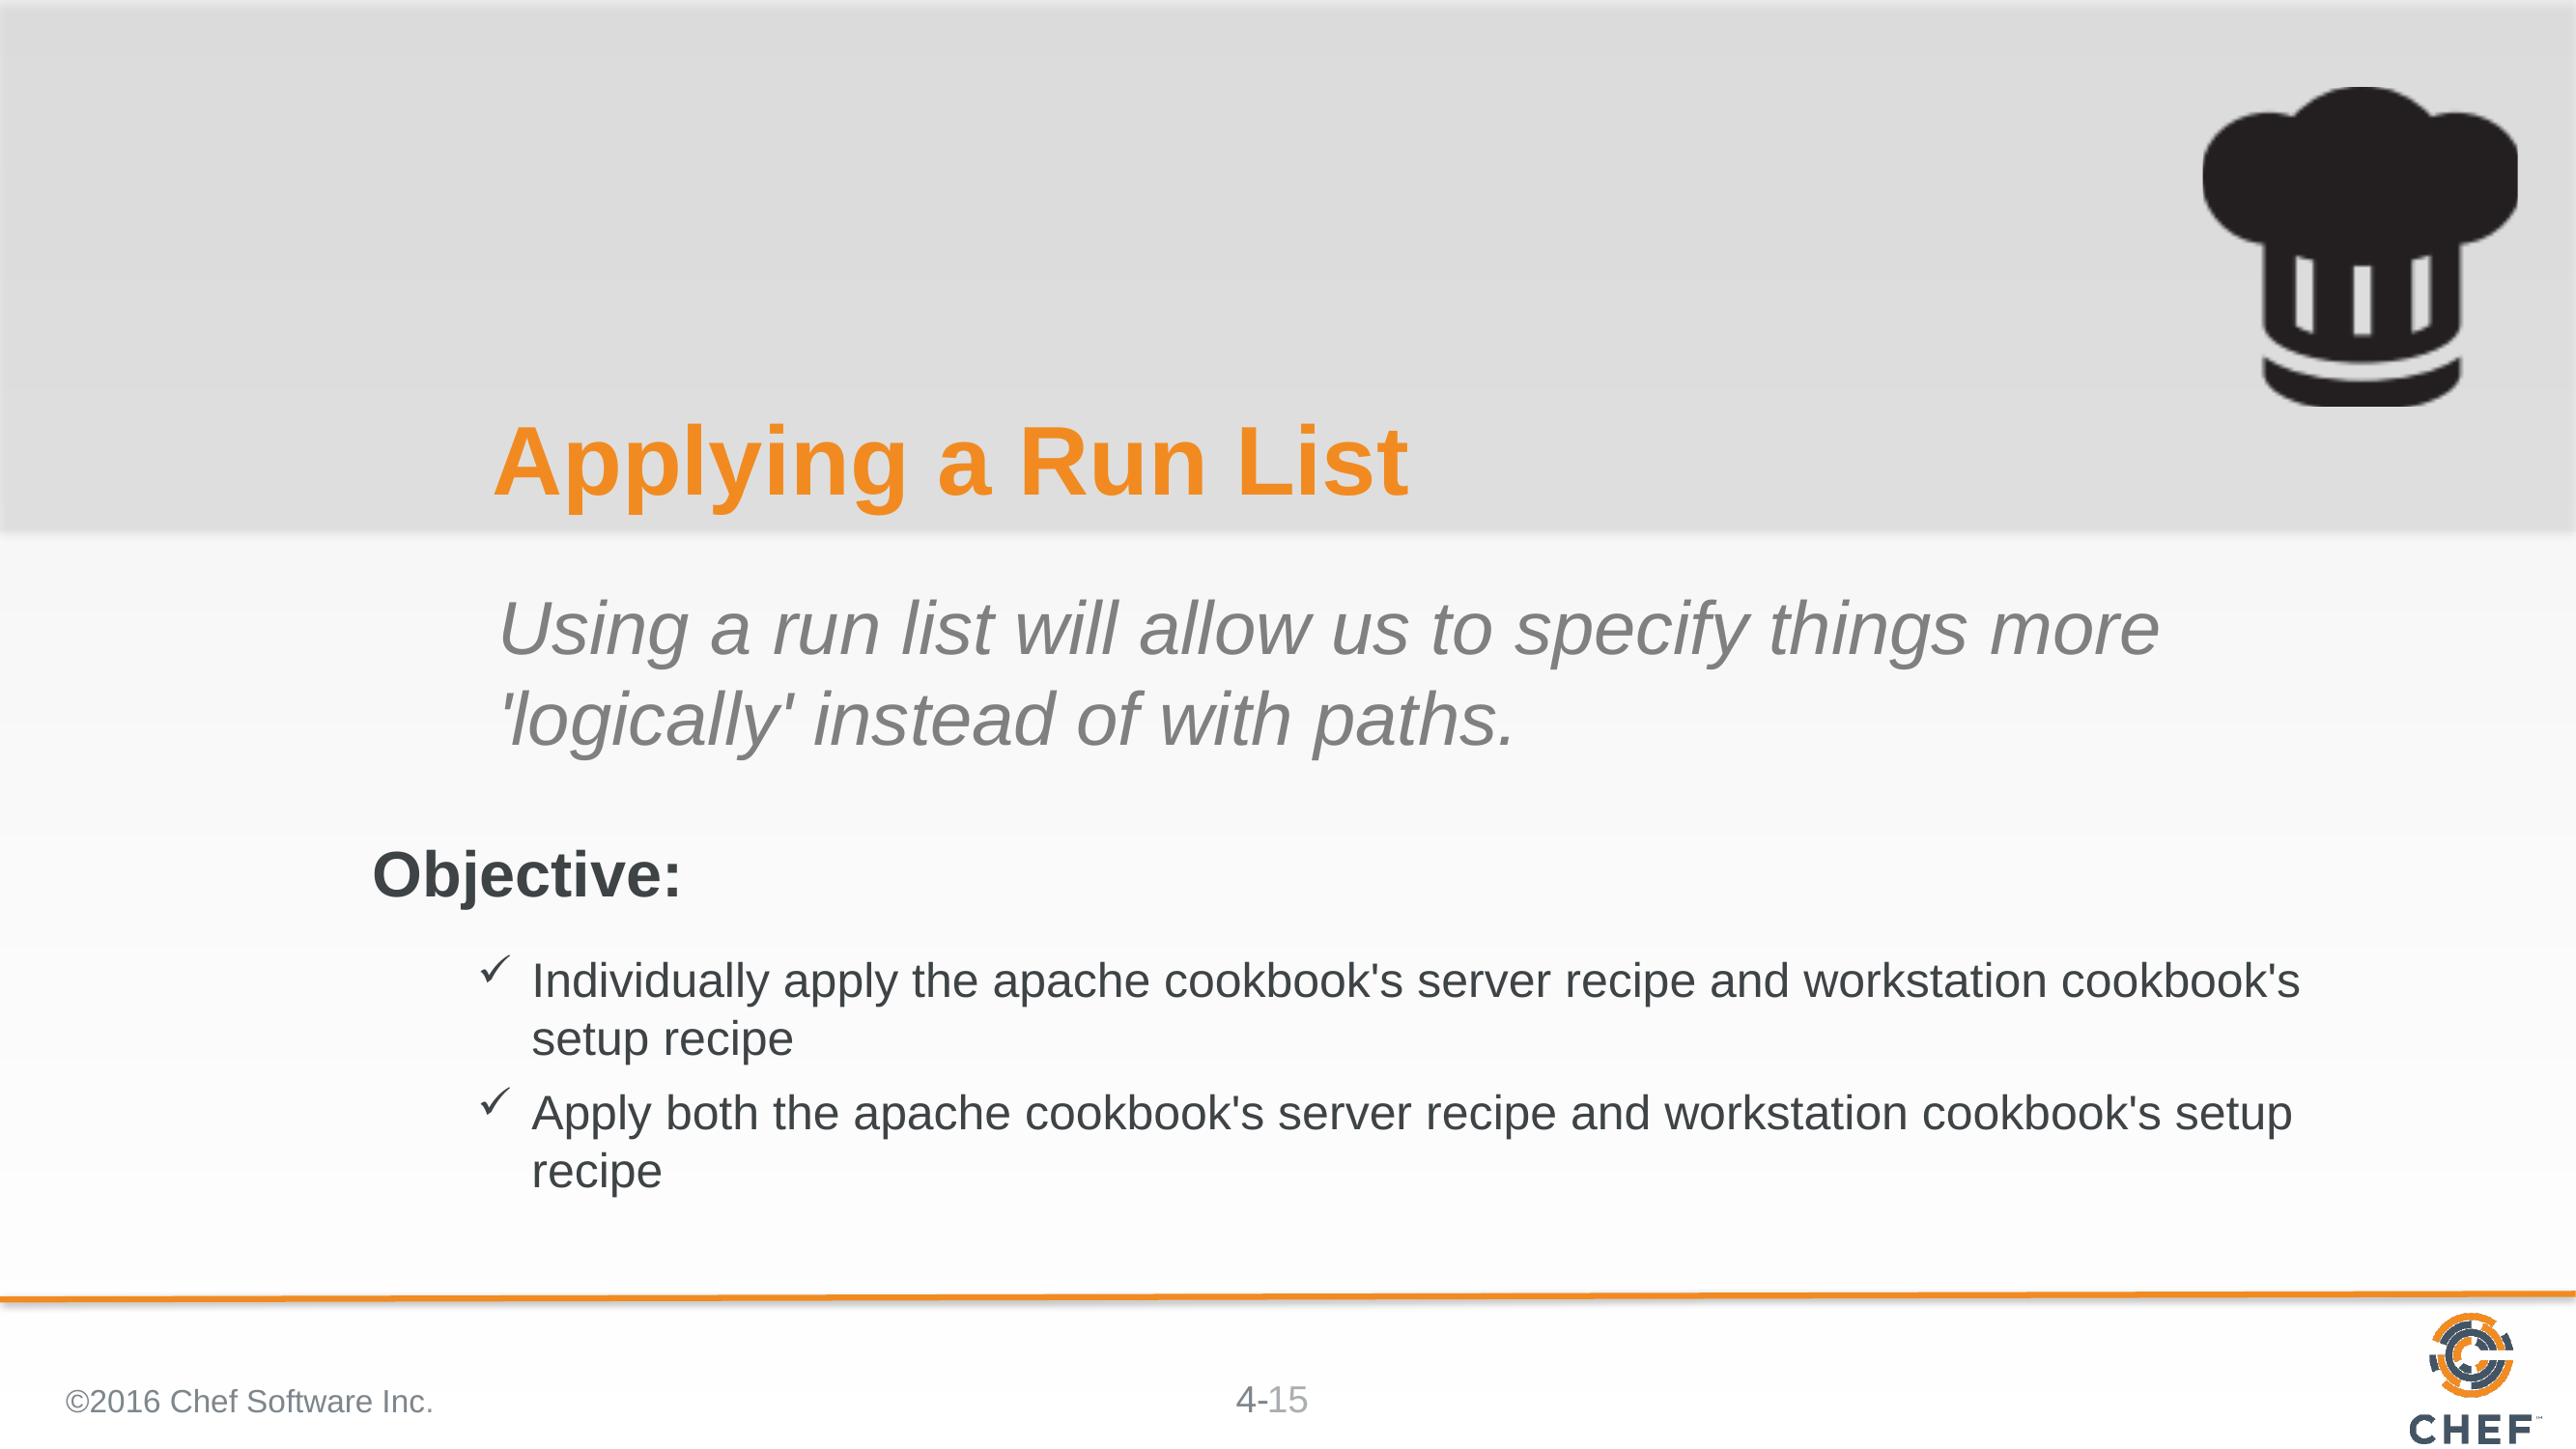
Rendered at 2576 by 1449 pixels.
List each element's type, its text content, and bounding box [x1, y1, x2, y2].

list Individually apply the apache cookbook's server recipe and workstation cookbook's setup recipe Apply both the apache cookbook's server recipe and workstation cookbook's setup recipe [477, 949, 2342, 1243]
footer ©2016 Chef Software Inc. [51, 1359, 952, 1440]
slide_number 15 [998, 1359, 1578, 1437]
picture [2399, 1297, 2550, 1449]
list Using a run list will allow us to specify things more 'logically' instead of with paths. [478, 549, 2272, 791]
title Applying a Run List [477, 395, 2217, 531]
